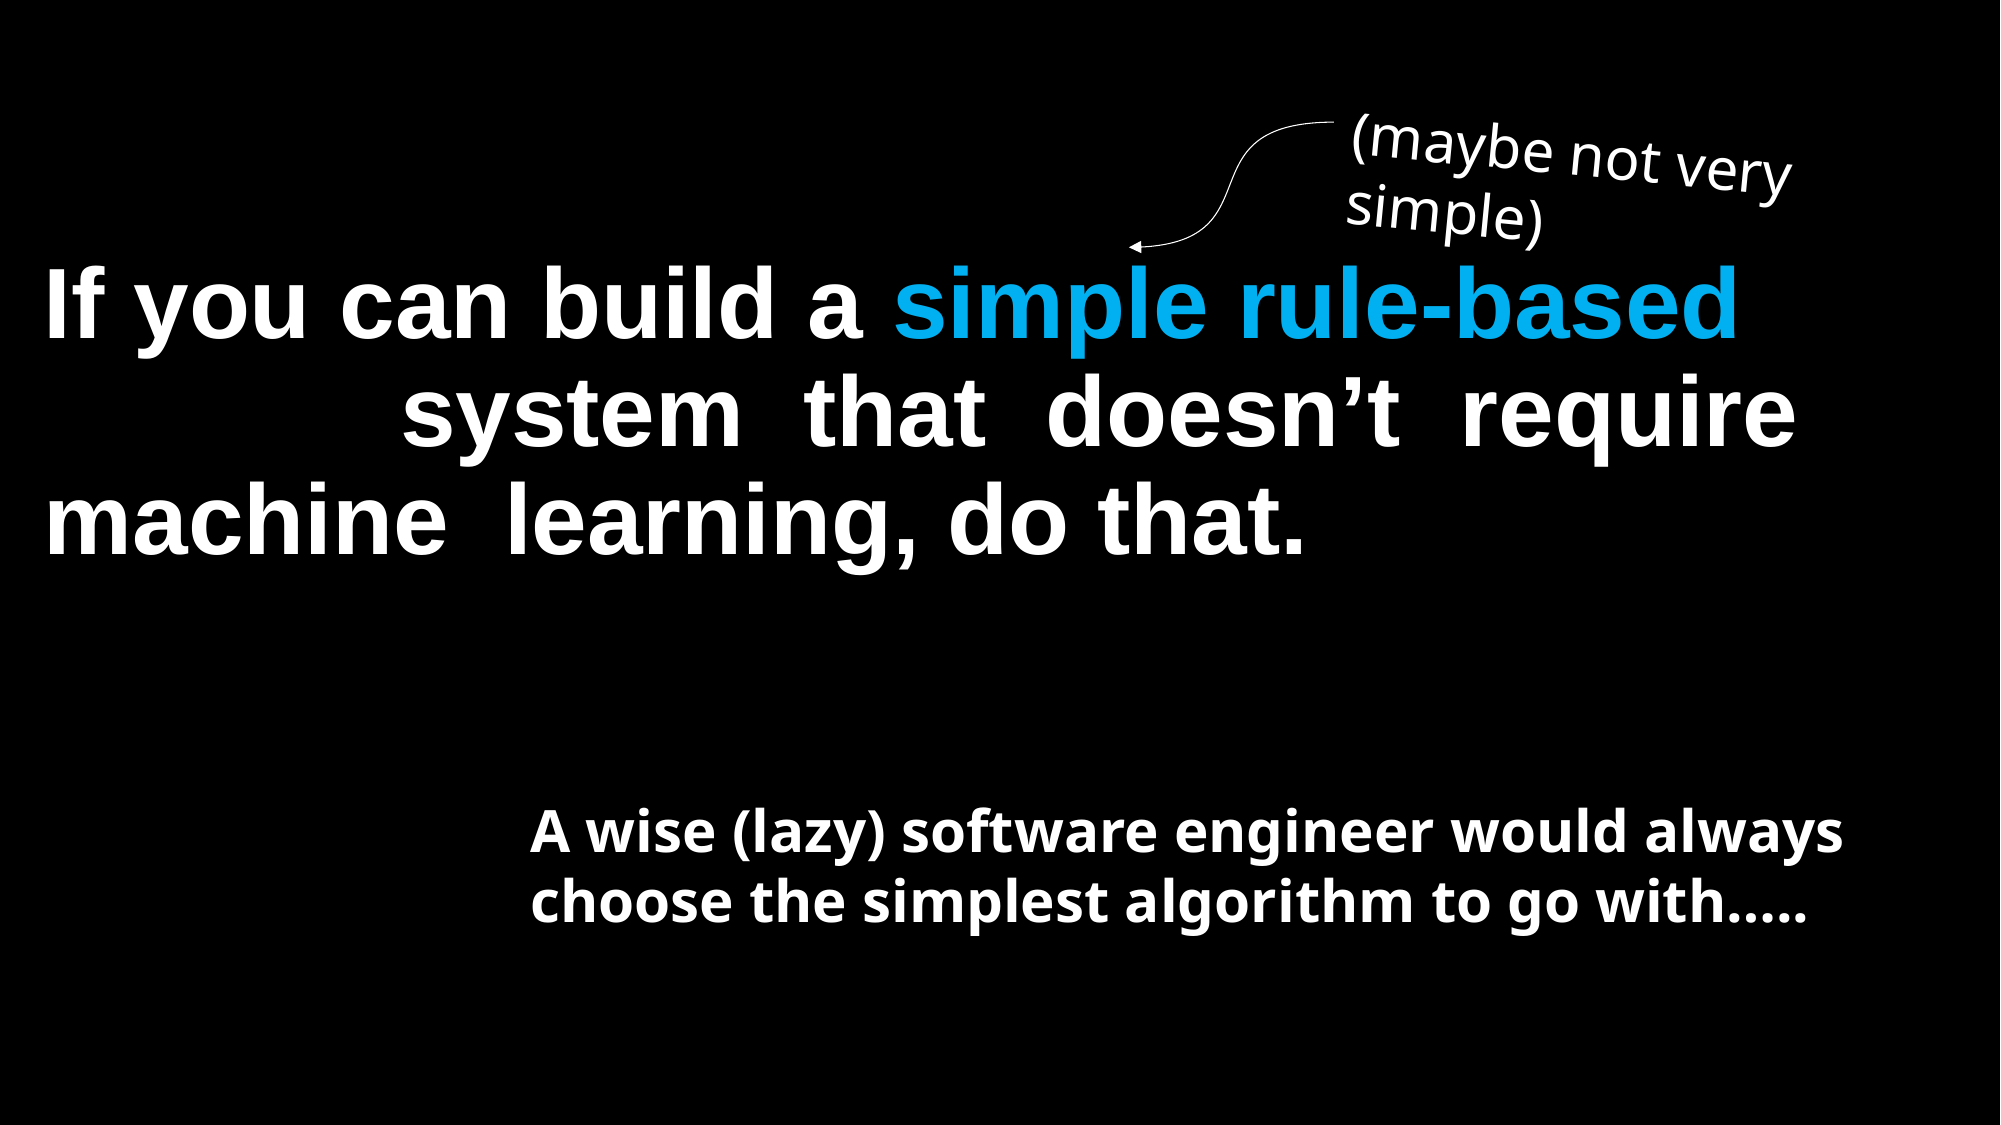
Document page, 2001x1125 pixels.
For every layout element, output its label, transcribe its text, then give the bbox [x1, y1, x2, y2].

text_box (maybe not very simple) [1334, 87, 2000, 306]
title If you can build a simple rule-based system that doesn’t require machine learning, do that. [28, 202, 1816, 627]
text_box A wise (lazy) software engineer would always choose the simplest algorithm to go with….. [515, 786, 1948, 942]
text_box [1128, 122, 1334, 248]
